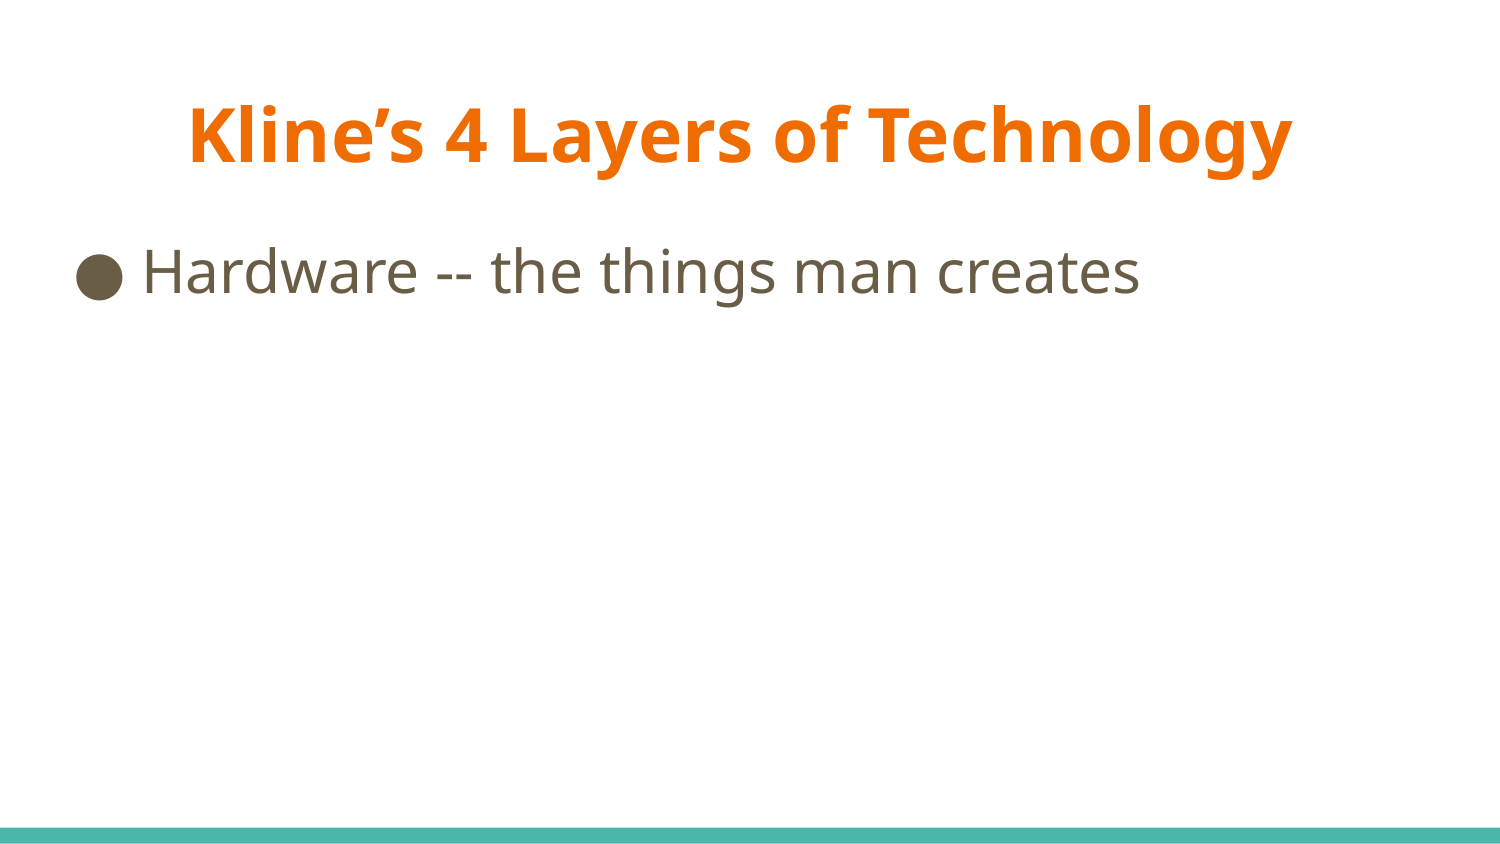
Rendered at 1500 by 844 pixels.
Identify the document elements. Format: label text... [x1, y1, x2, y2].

title Kline’s 4 Layers of Technology [51, 72, 1449, 189]
list Hardware -- the things man creates [51, 207, 1449, 750]
